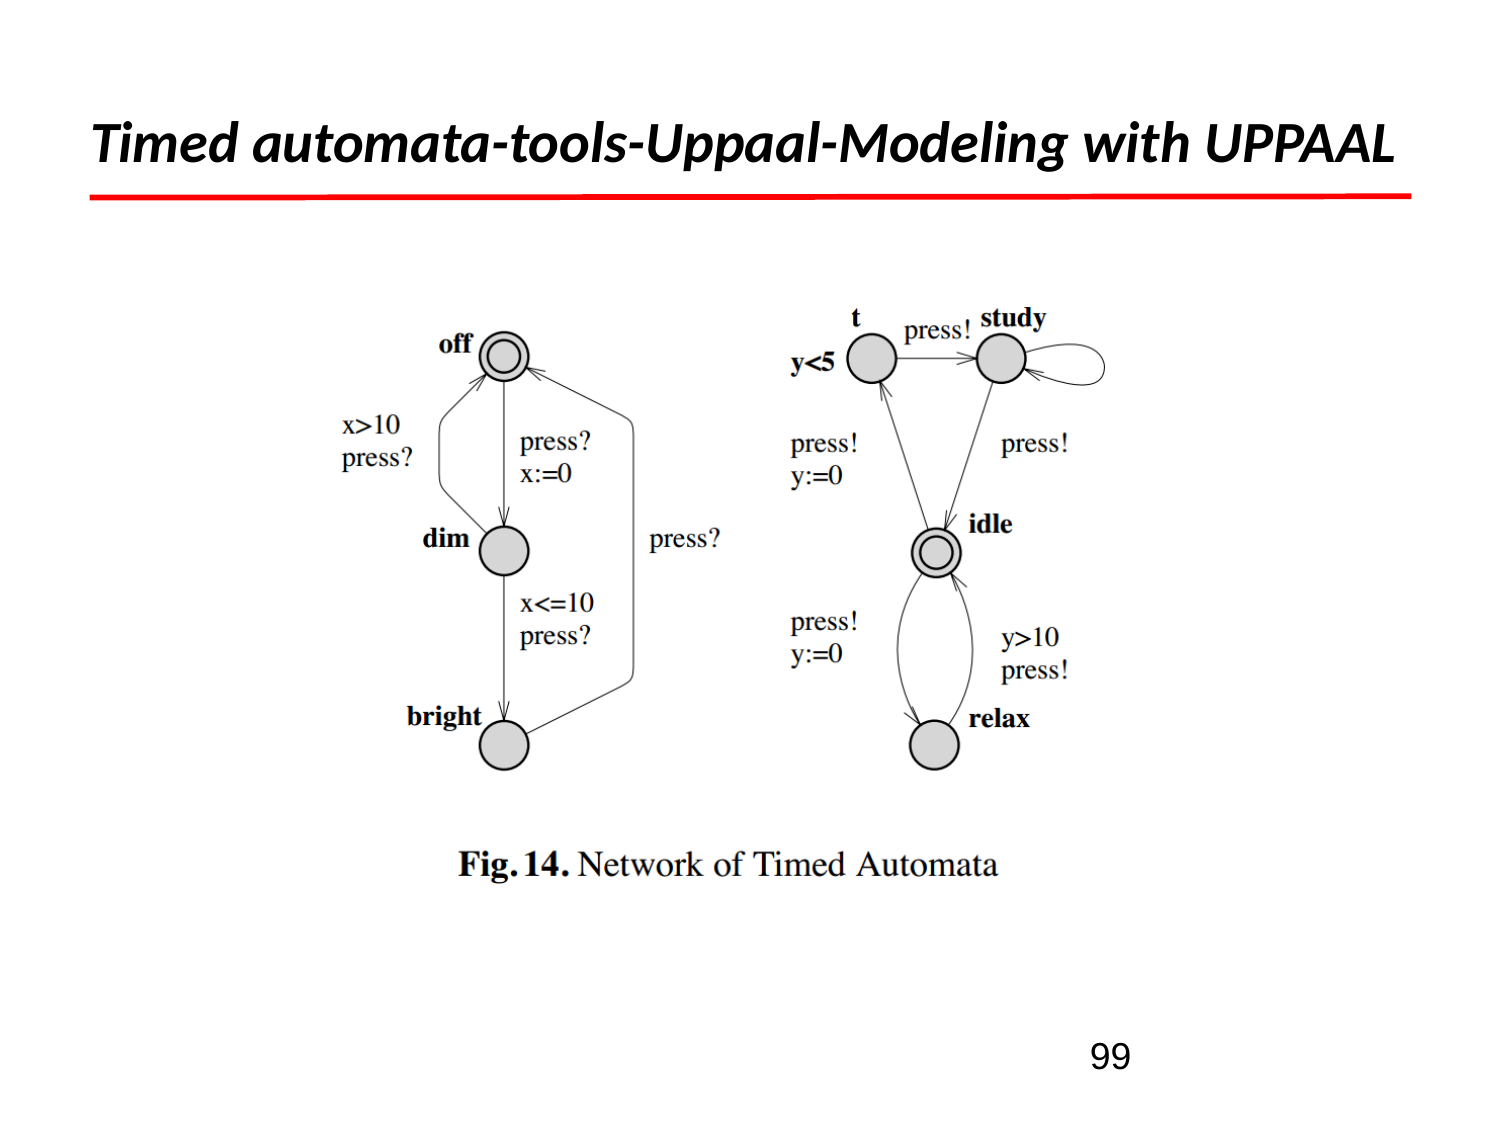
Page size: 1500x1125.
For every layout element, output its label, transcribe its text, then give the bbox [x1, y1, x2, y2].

picture [336, 302, 1109, 887]
slide_number 99 [1074, 1024, 1426, 1103]
title Timed automata-tools-Uppaal-Modeling with UPPAAL [75, 45, 1425, 233]
